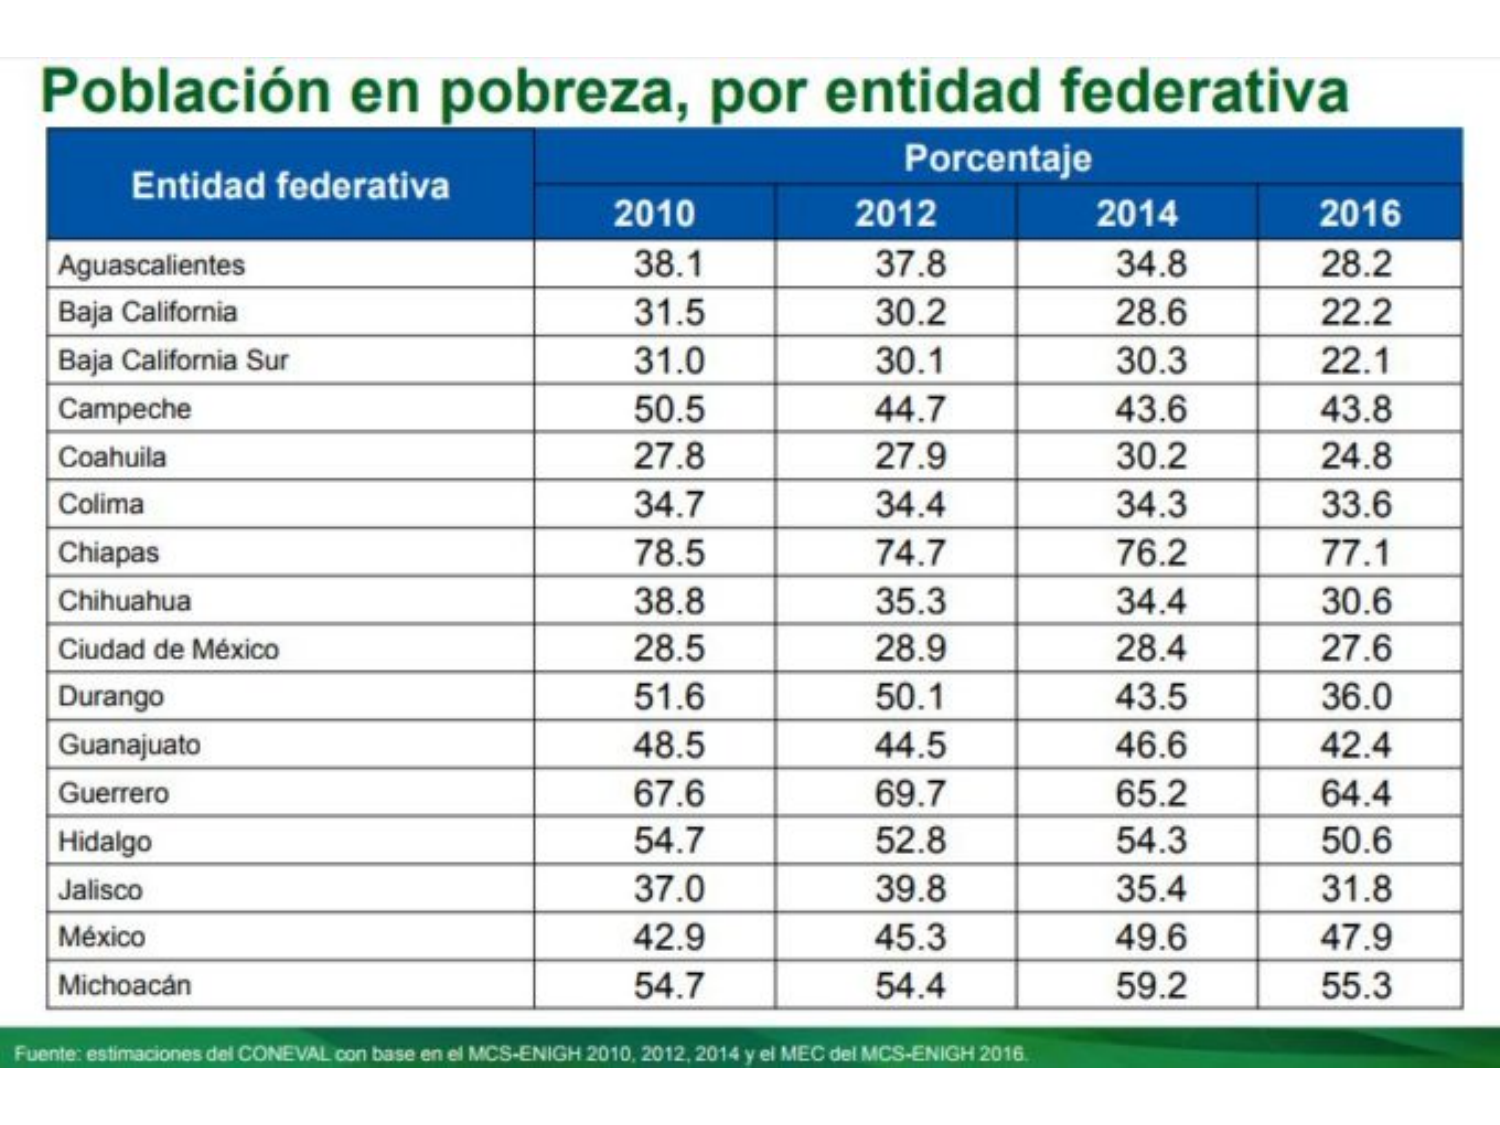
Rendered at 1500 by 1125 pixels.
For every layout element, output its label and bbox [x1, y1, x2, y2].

picture [0, 57, 1500, 1068]
